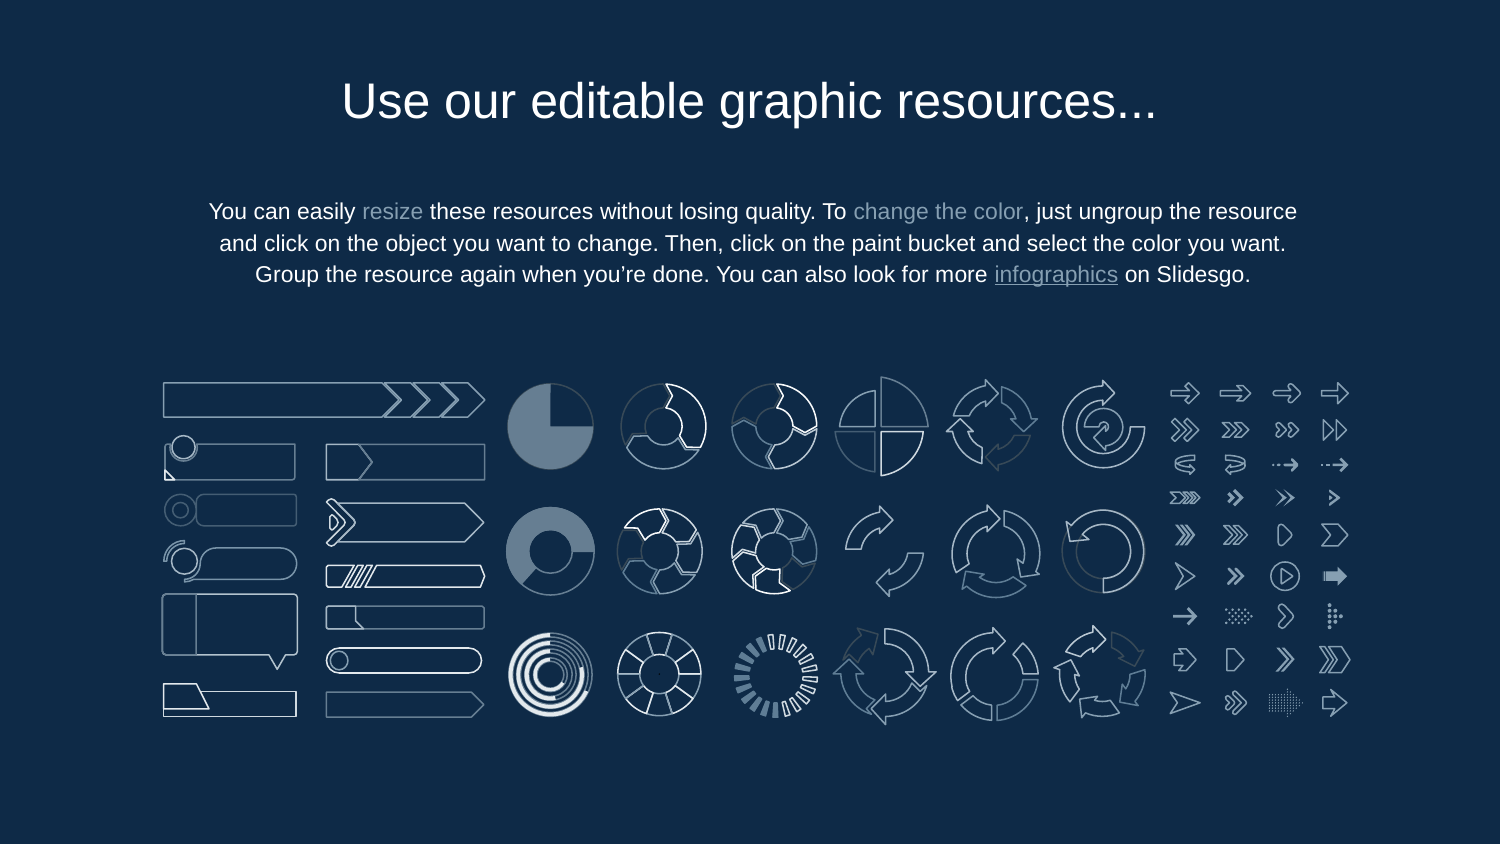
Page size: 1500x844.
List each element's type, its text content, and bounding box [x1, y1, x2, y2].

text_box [163, 540, 297, 583]
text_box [945, 627, 1039, 721]
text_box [162, 593, 298, 670]
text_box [164, 435, 296, 481]
text_box [1226, 648, 1245, 671]
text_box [1174, 524, 1196, 546]
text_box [326, 647, 482, 674]
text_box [1223, 525, 1248, 545]
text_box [943, 504, 1040, 598]
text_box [1224, 690, 1247, 715]
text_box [163, 382, 486, 418]
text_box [845, 505, 924, 597]
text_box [1048, 509, 1146, 593]
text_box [1323, 419, 1347, 441]
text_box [611, 383, 709, 469]
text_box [734, 634, 818, 718]
text_box [1273, 383, 1301, 403]
text_box [1278, 524, 1292, 546]
text_box [164, 494, 297, 526]
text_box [1170, 491, 1201, 504]
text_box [326, 444, 485, 481]
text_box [326, 605, 485, 630]
text_box [1173, 607, 1198, 626]
text_box [1225, 455, 1246, 475]
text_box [506, 507, 595, 596]
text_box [617, 632, 702, 716]
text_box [494, 618, 607, 731]
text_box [1274, 488, 1296, 507]
text_box [1171, 382, 1200, 404]
text_box [1322, 566, 1348, 586]
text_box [1320, 457, 1349, 473]
text_box [1278, 604, 1294, 629]
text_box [1268, 688, 1304, 718]
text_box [834, 376, 929, 477]
text_box [1175, 455, 1195, 475]
text_box [1174, 648, 1197, 671]
text_box [1170, 692, 1201, 714]
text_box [1048, 380, 1145, 469]
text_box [1226, 567, 1245, 586]
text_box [507, 383, 594, 470]
text_box [1175, 562, 1195, 590]
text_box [615, 508, 705, 595]
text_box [1053, 625, 1146, 719]
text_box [1222, 422, 1250, 438]
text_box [1274, 422, 1299, 438]
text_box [730, 508, 819, 595]
text_box [1321, 524, 1348, 546]
text_box Use our editable graphic resources... [171, 53, 1328, 133]
text_box [1270, 561, 1300, 591]
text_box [163, 683, 297, 717]
text_box [326, 692, 484, 718]
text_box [1271, 458, 1299, 472]
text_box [1328, 489, 1341, 507]
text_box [1224, 608, 1254, 625]
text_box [1171, 418, 1199, 442]
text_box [1275, 647, 1295, 672]
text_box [946, 379, 1038, 472]
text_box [1227, 488, 1245, 507]
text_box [1319, 646, 1351, 673]
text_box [832, 627, 937, 725]
text_box [1321, 382, 1349, 404]
text_box [1322, 689, 1347, 717]
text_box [731, 383, 817, 469]
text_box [326, 565, 485, 588]
text_box [1220, 385, 1251, 401]
text_box You can easily resize these resources without losing quality. To change the color, just ungroup the resource and click on the object you want to change. Then, click on the paint bucket and select the color you want. Group the resource again when you’re done. You can also look for more infographics on Slidesgo. [175, 200, 1332, 280]
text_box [326, 498, 485, 547]
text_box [1326, 602, 1344, 630]
